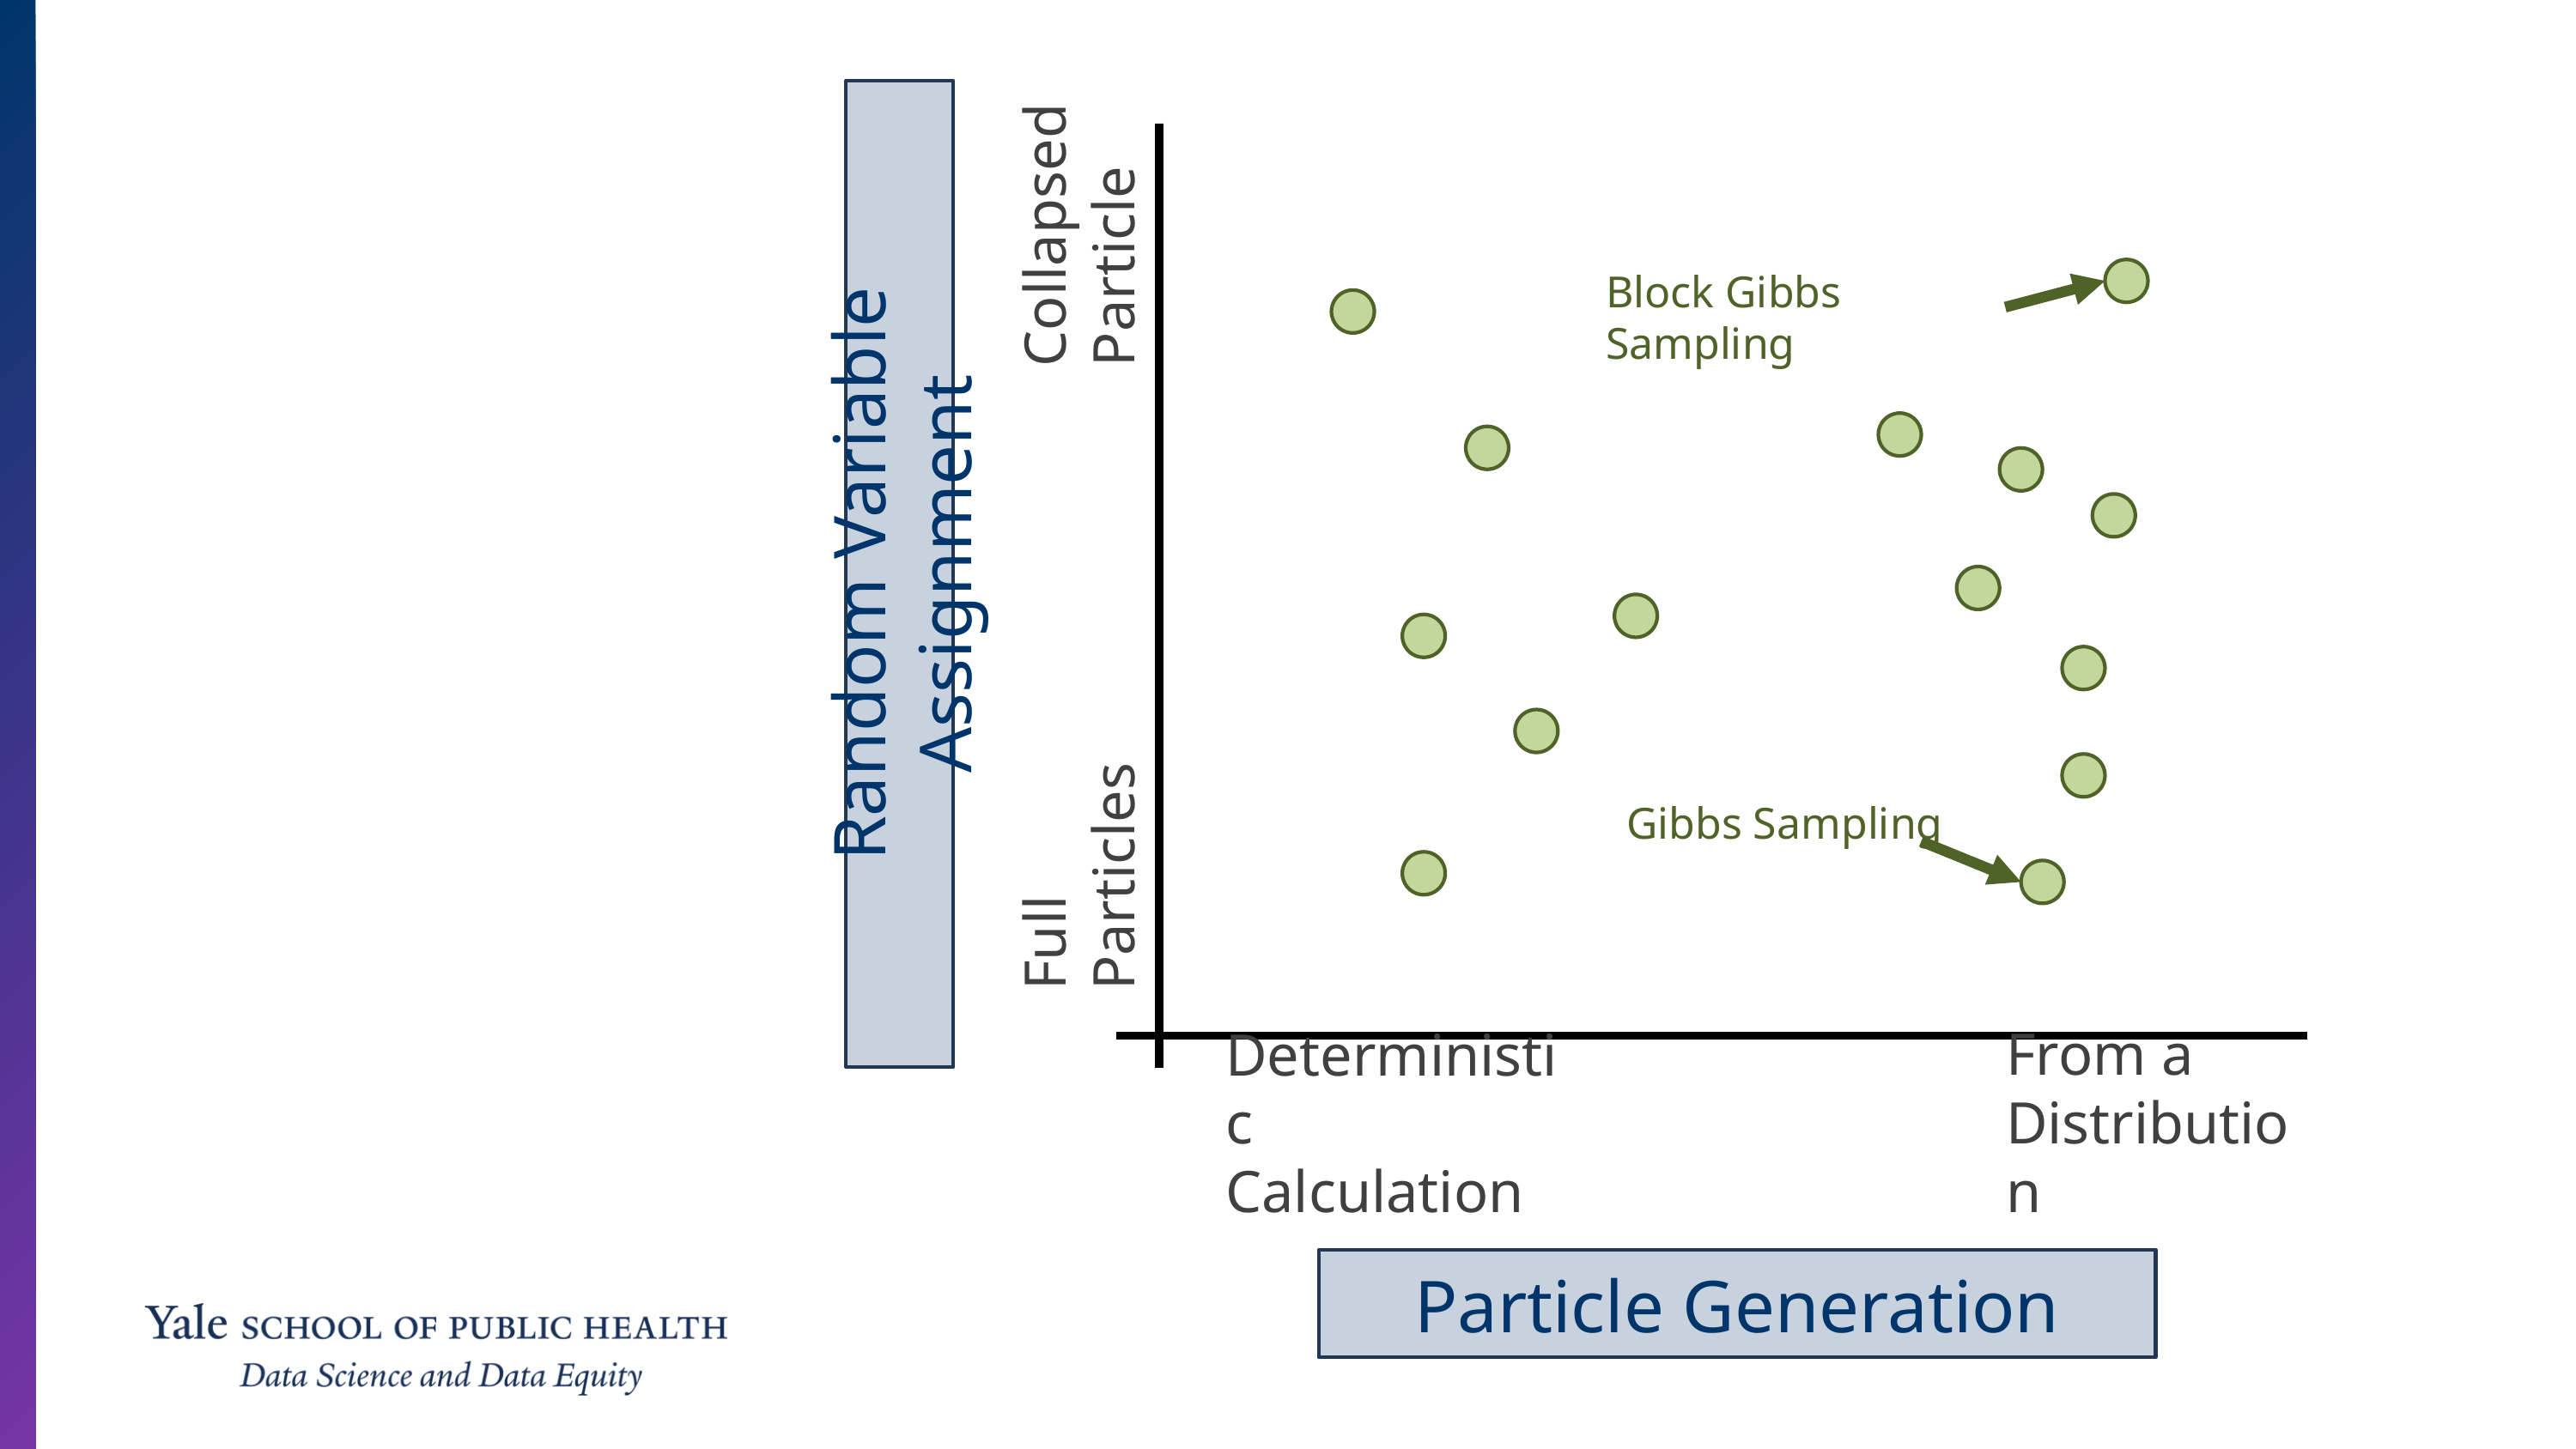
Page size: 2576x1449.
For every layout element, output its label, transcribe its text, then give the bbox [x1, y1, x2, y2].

text_box [2020, 858, 2066, 906]
text_box [1876, 411, 1923, 458]
text_box [2103, 258, 2150, 305]
text_box Gibbs Sampling [1612, 767, 1990, 877]
text_box From a Distribution [1991, 1065, 2320, 1176]
text_box [1954, 564, 2002, 612]
text_box [1513, 707, 1560, 755]
text_box [2060, 645, 2107, 692]
text_box [1400, 612, 1448, 659]
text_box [2005, 280, 2105, 307]
text_box Deterministic Calculation [1211, 1066, 1580, 1177]
text_box [1613, 592, 1660, 640]
text_box Random Variable Assignment [844, 79, 955, 1069]
picture [144, 1303, 727, 1396]
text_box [1921, 840, 2021, 882]
text_box [1400, 850, 1448, 897]
text_box [2060, 752, 2107, 799]
text_box [2090, 492, 2137, 539]
text_box Block Gibbs Sampling [1591, 261, 2044, 372]
text_box Particle Generation [1317, 1248, 2158, 1359]
text_box [1997, 446, 2044, 493]
text_box [1329, 288, 1376, 335]
text_box Full Particles [1023, 673, 1133, 1005]
text_box [1463, 424, 1511, 471]
text_box Collapsed Particle [1023, 49, 1133, 381]
